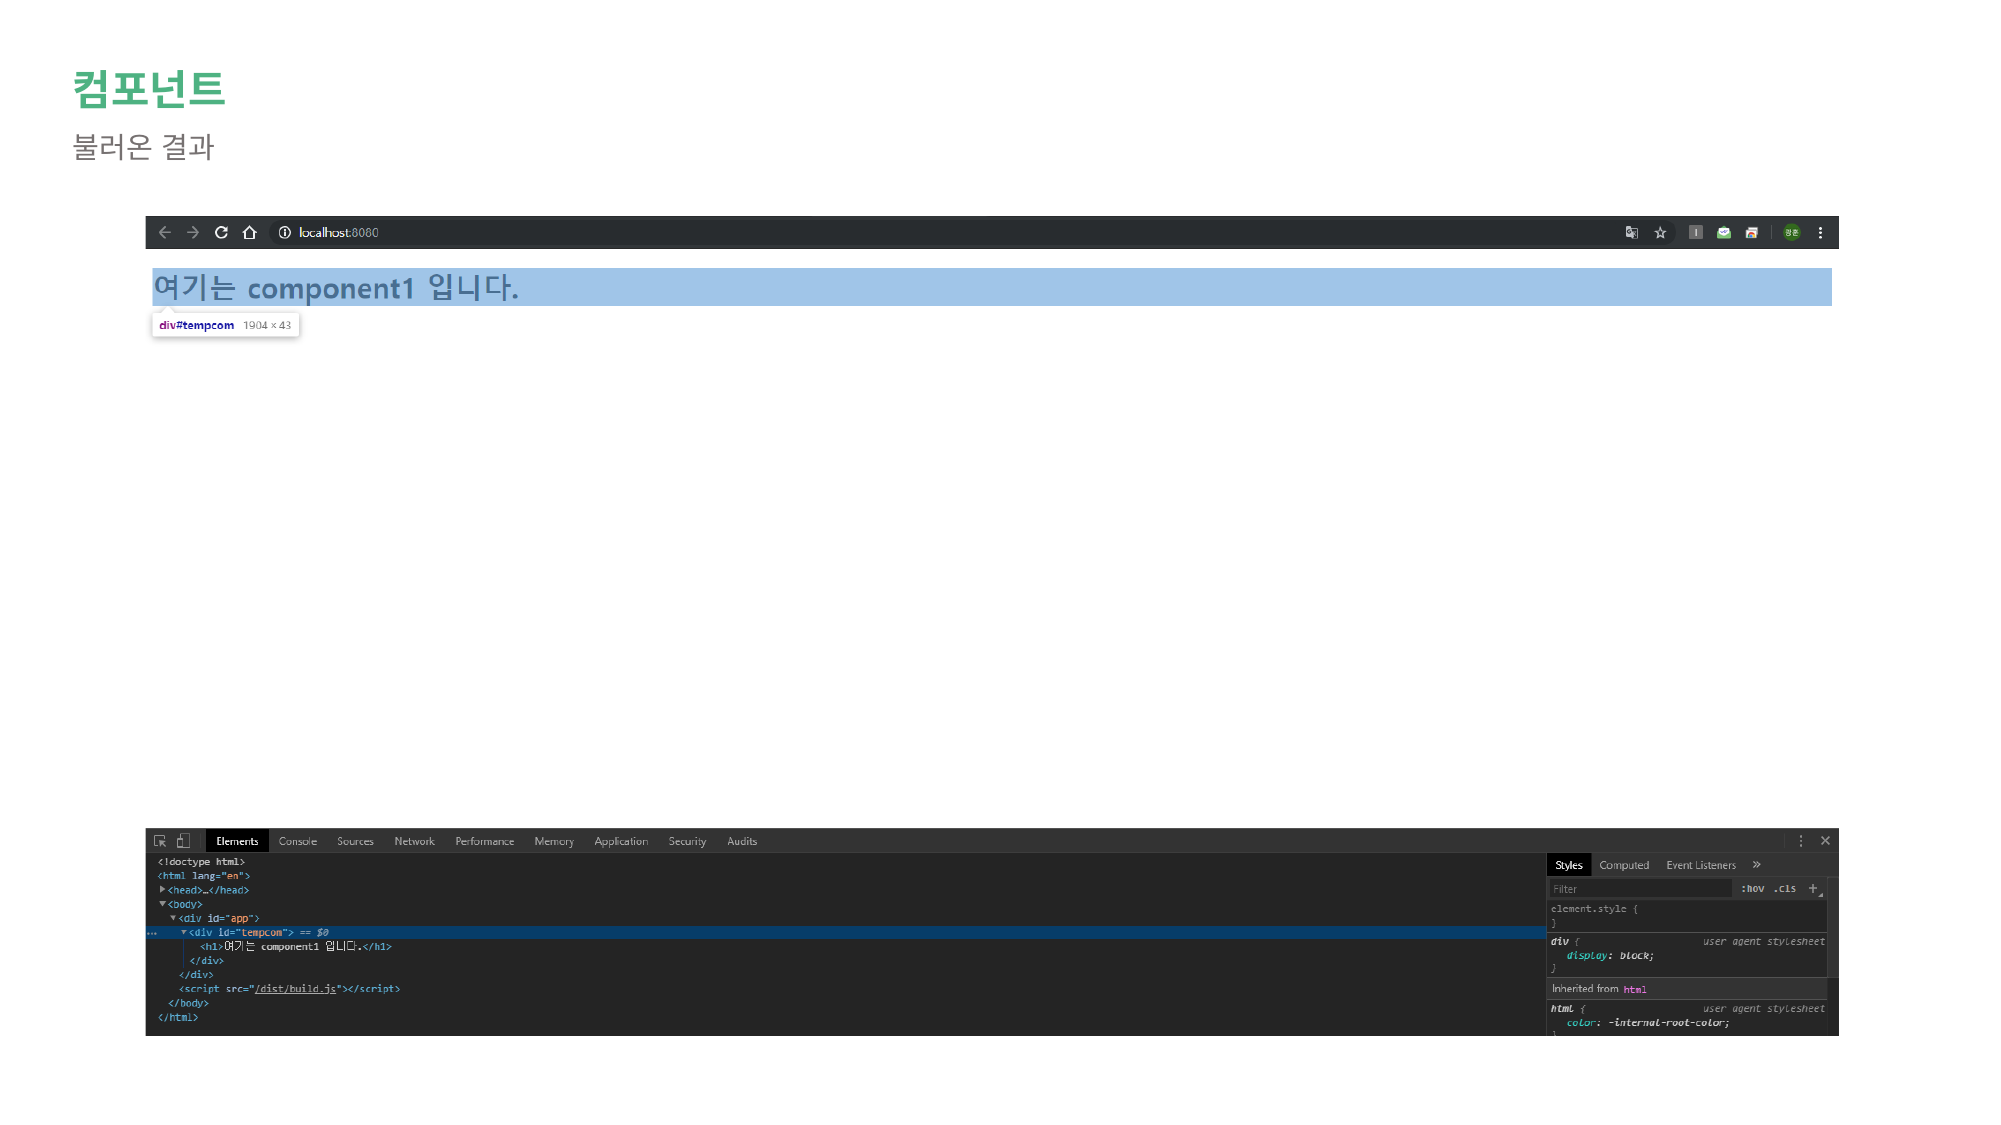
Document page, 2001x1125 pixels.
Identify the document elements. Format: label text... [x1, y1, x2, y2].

picture [145, 216, 1839, 1036]
text_box 불러온 결과 [57, 122, 993, 172]
text_box 컴포넌트 [58, 56, 258, 122]
